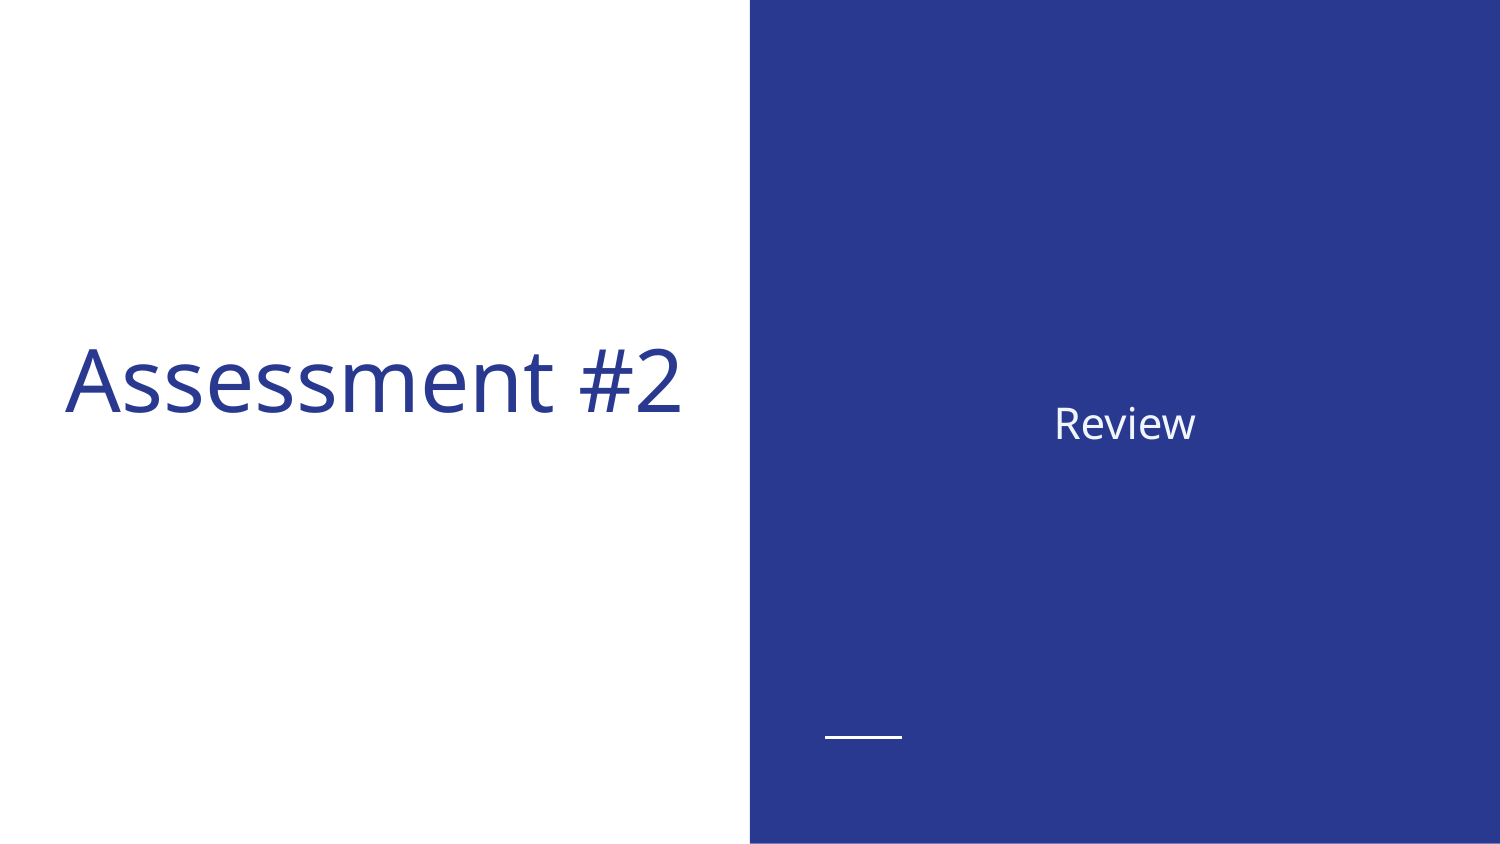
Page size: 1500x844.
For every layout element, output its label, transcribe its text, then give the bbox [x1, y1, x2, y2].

list Review [810, 118, 1440, 725]
title Assessment #2 [43, 188, 708, 446]
